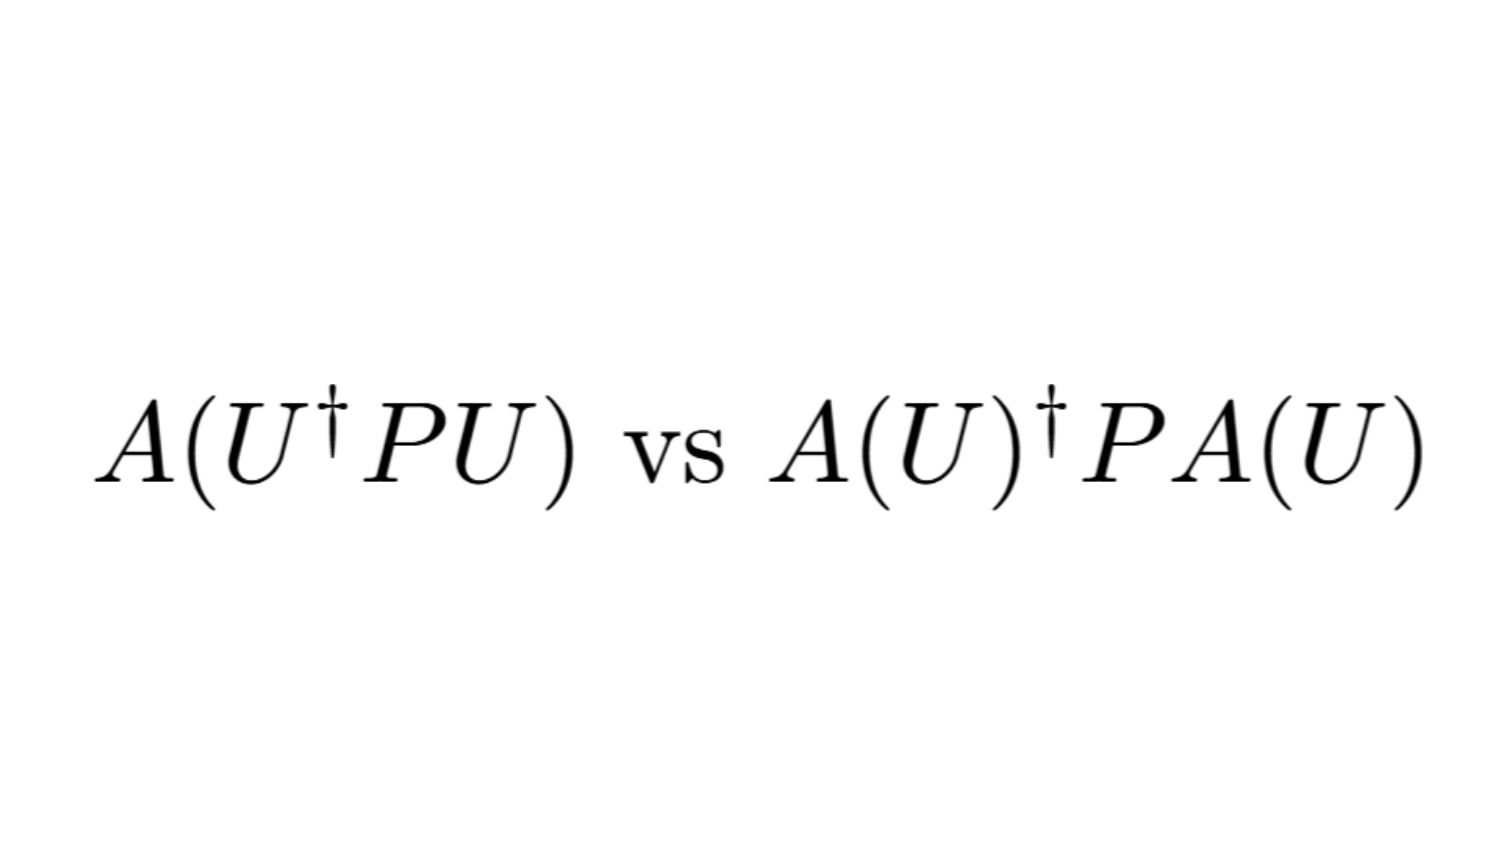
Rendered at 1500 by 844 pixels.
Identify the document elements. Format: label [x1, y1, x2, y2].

picture [37, 339, 1462, 559]
